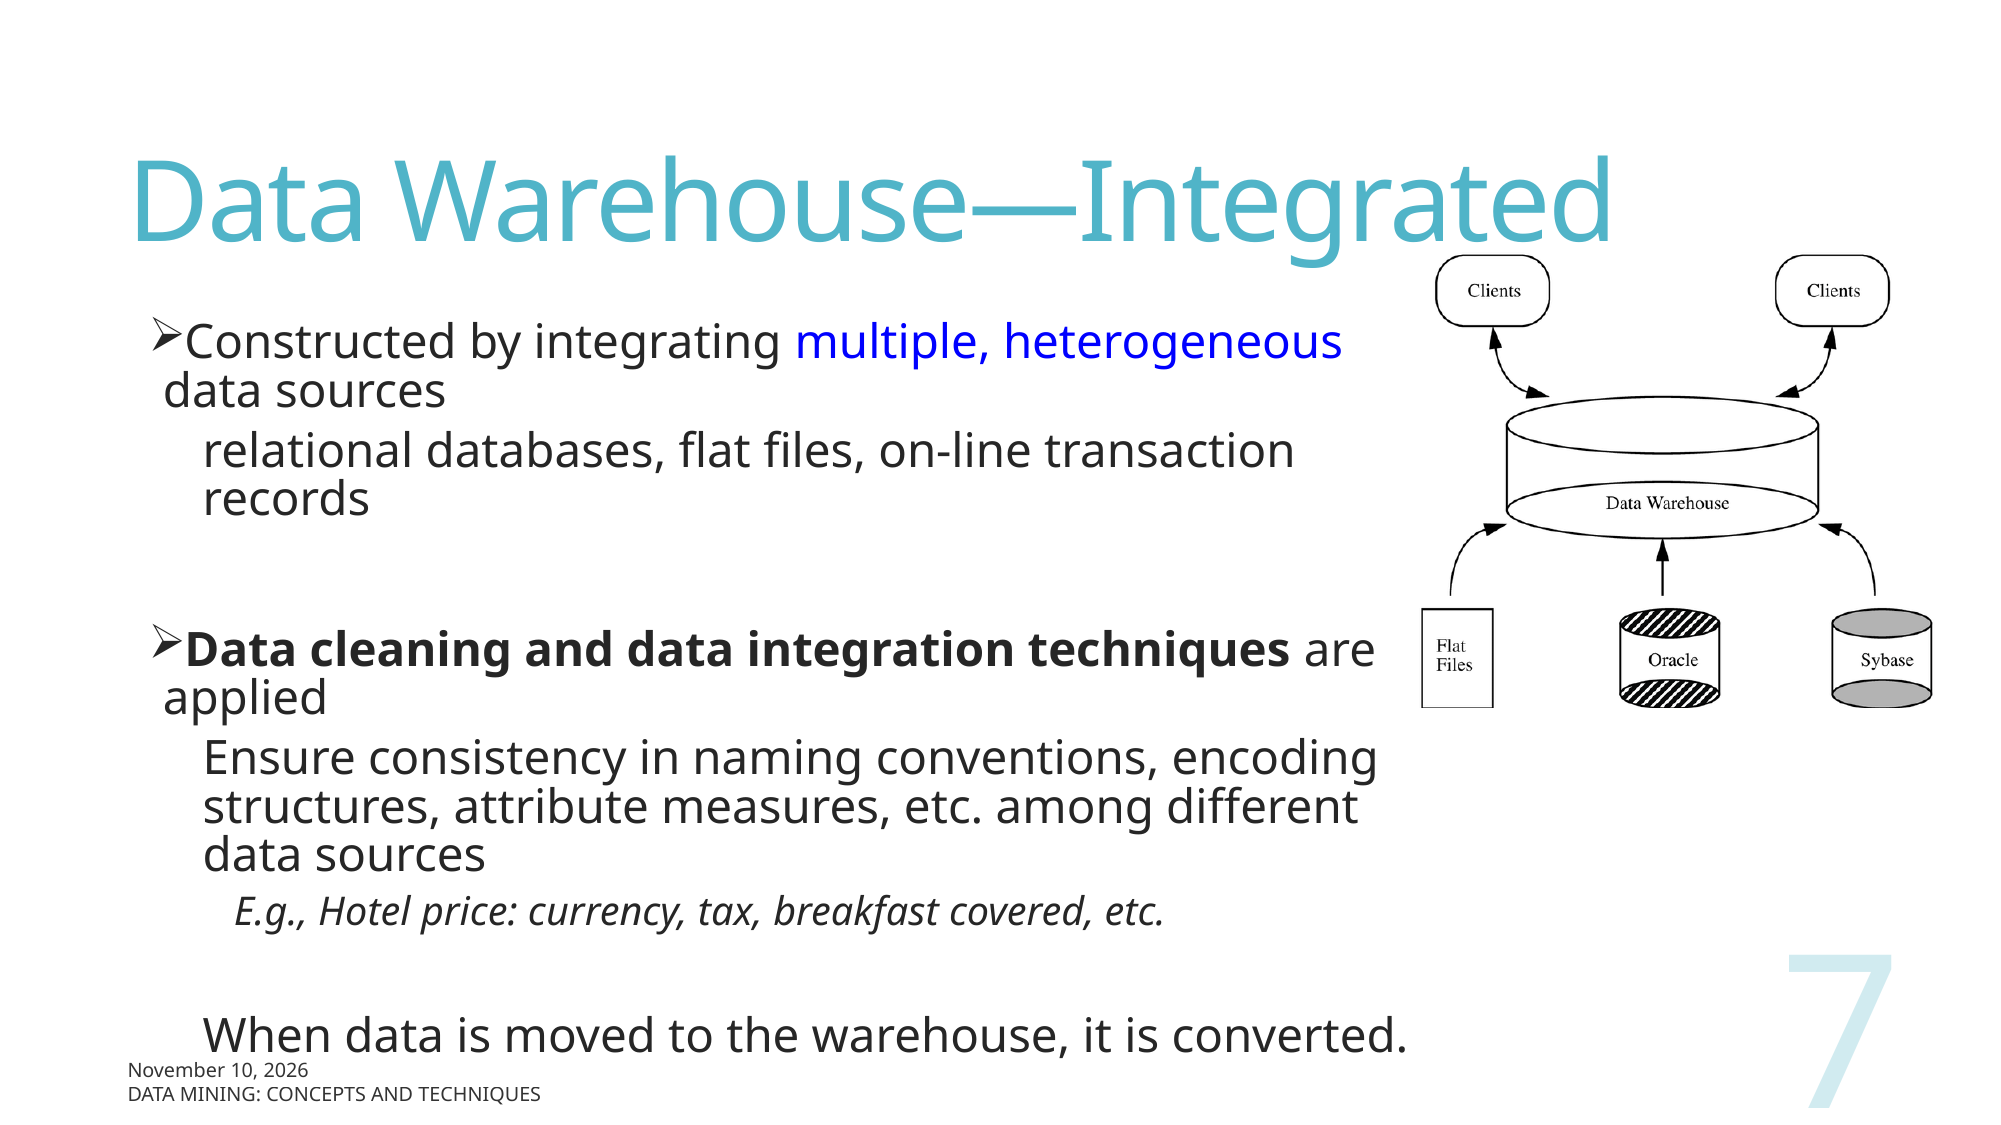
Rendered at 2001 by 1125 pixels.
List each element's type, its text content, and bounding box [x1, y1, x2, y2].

title Data Warehouse—Integrated [112, 0, 1880, 272]
picture [1396, 244, 1959, 708]
slide_number 7 [1437, 963, 1918, 1125]
footer Data Mining: Concepts and Techniques [112, 1075, 938, 1113]
list Constructed by integrating multiple, heterogeneous data sources relational databases, flat files, on-line transaction records Data cleaning and data integration techniques are applied Ensure consistency in naming conventions, encoding structures, attribute measures, etc. among different data sources E.g., Hotel price: currency, tax, breakfast covered, etc. When data is moved to the warehouse, it is converted. [133, 312, 1438, 1125]
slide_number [112, 1051, 788, 1075]
